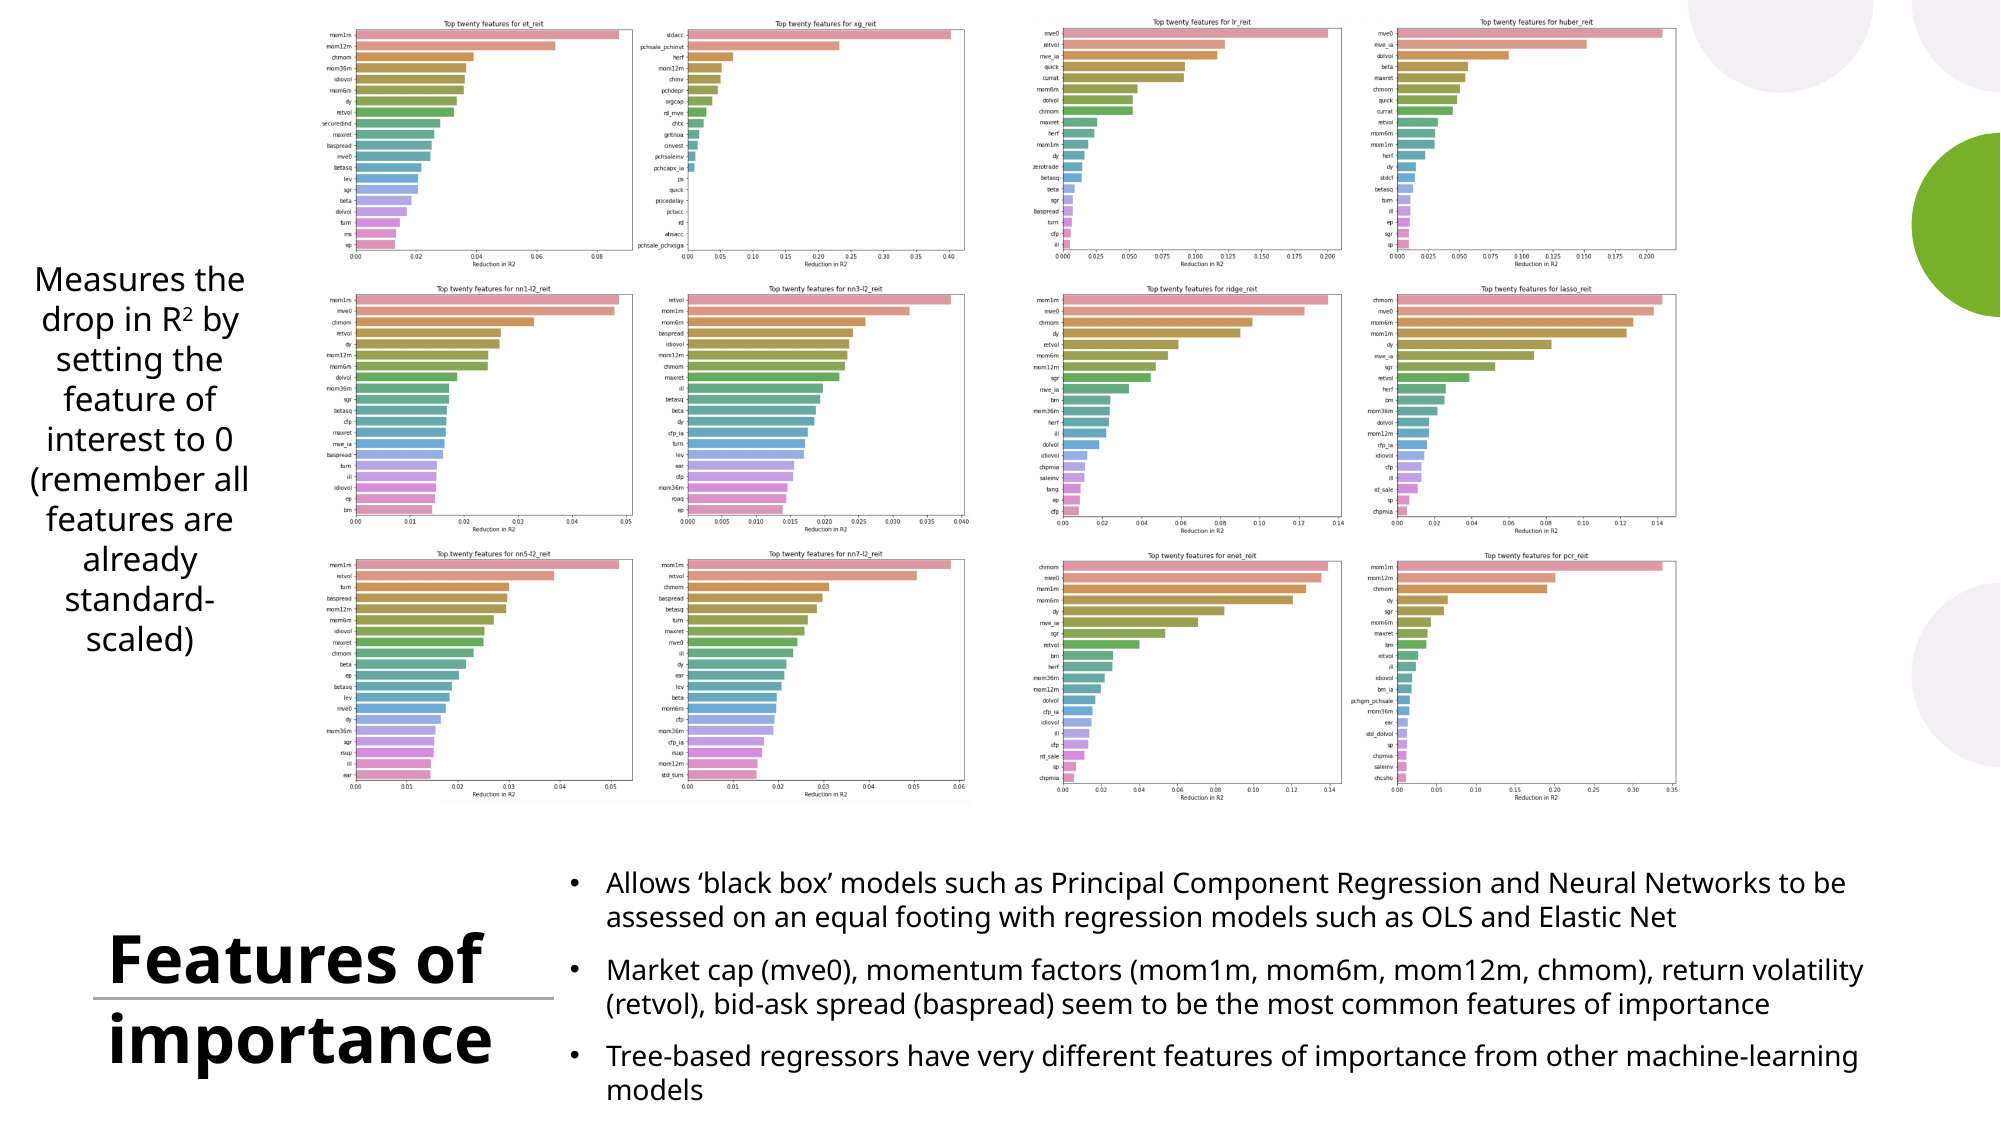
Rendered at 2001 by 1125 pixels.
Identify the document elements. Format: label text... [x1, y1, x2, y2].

text_box Measures the drop in R2 by setting the feature of interest to 0 (remember all features are already standard-scaled) [10, 251, 271, 665]
picture [321, 15, 972, 805]
text_box [0, 0, 2000, 1125]
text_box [1687, 0, 2000, 768]
title Features of importance [92, 999, 554, 1085]
picture [1022, 15, 1682, 805]
list Allows ‘black box’ models such as Principal Component Regression and Neural Networks to be assessed on an equal footing with regression models such as OLS and Elastic Net Market cap (mve0), momentum factors (mom1m, mom6m, mom12m, chmom), return volatility (retvol), bid-ask spread (baspread) seem to be the most common features of importance Tree-based regressors have very different features of importance from other machine-learning models [554, 853, 1912, 1114]
title Features of importance [92, 823, 838, 997]
